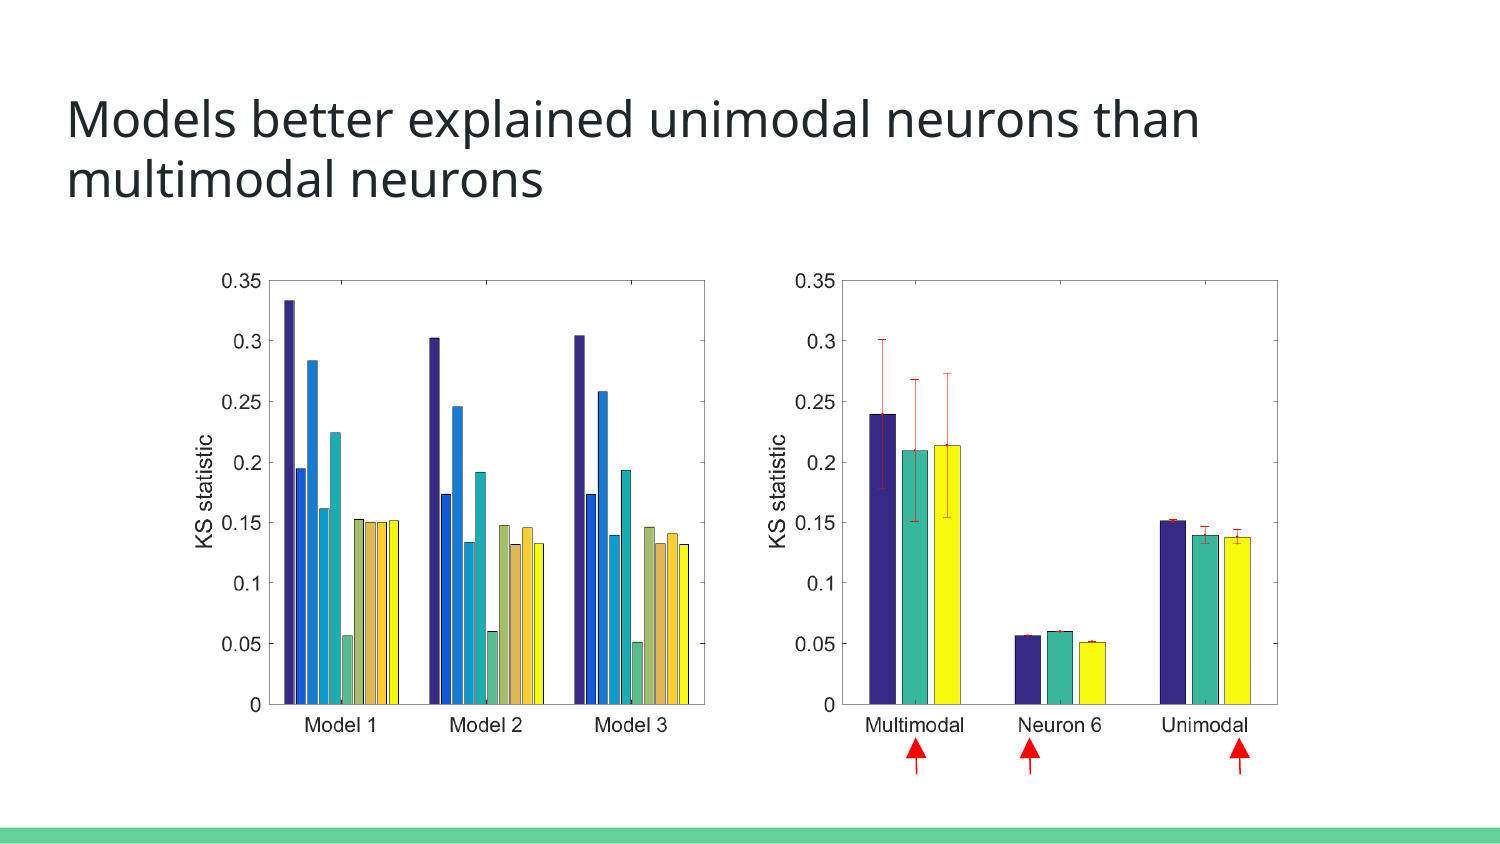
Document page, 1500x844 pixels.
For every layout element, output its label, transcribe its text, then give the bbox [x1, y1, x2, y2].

picture [98, 240, 1402, 762]
title Models better explained unimodal neurons than multimodal neurons [51, 72, 1449, 167]
